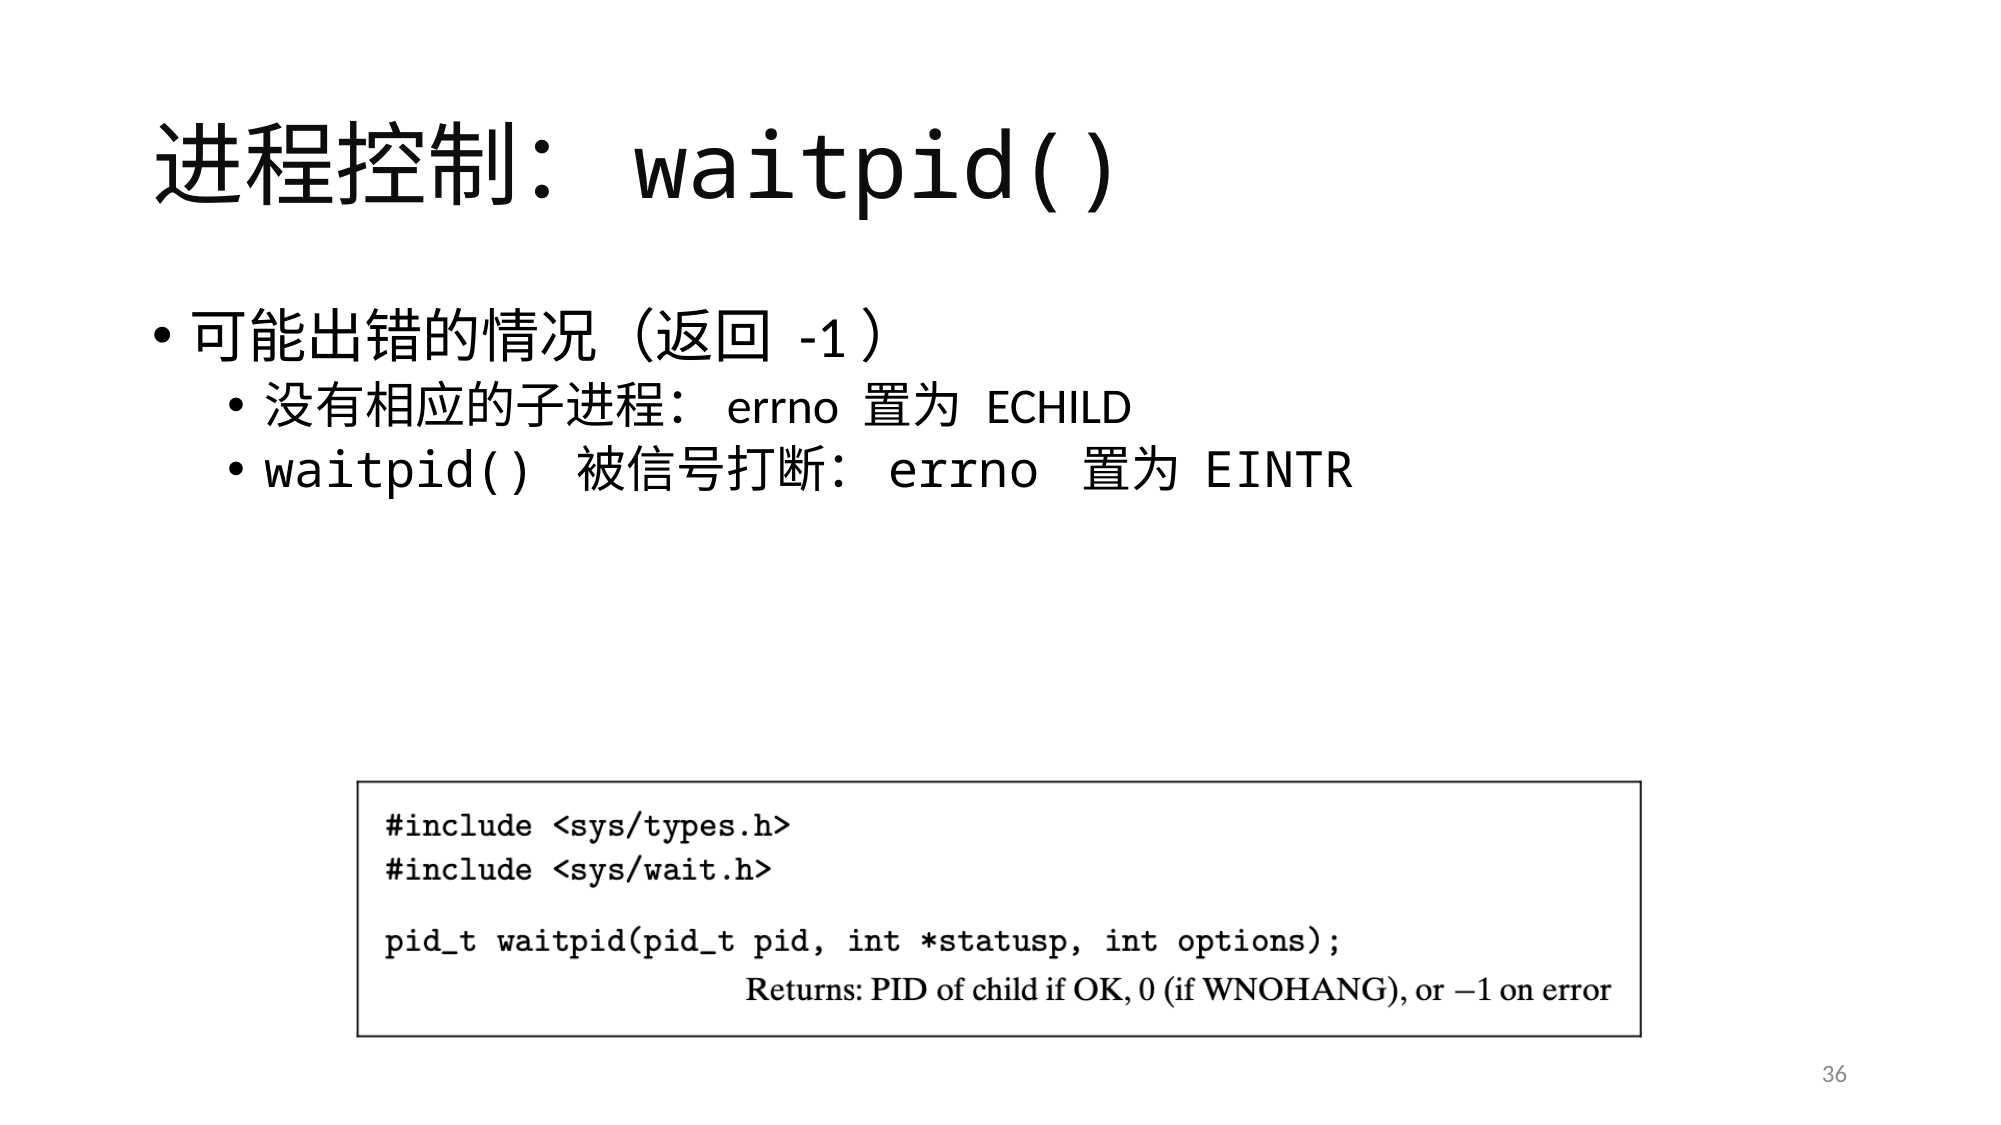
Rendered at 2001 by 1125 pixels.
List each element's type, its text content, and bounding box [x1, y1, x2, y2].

slide_number 36 [1412, 1042, 1863, 1103]
title 进程控制：waitpid() [137, 59, 1863, 278]
list 可能出错的情况（返回 -1） 没有相应的子进程：errno 置为 ECHILD waitpid() 被信号打断：errno 置为 EINTR [137, 299, 1863, 1014]
picture [352, 775, 1648, 1043]
